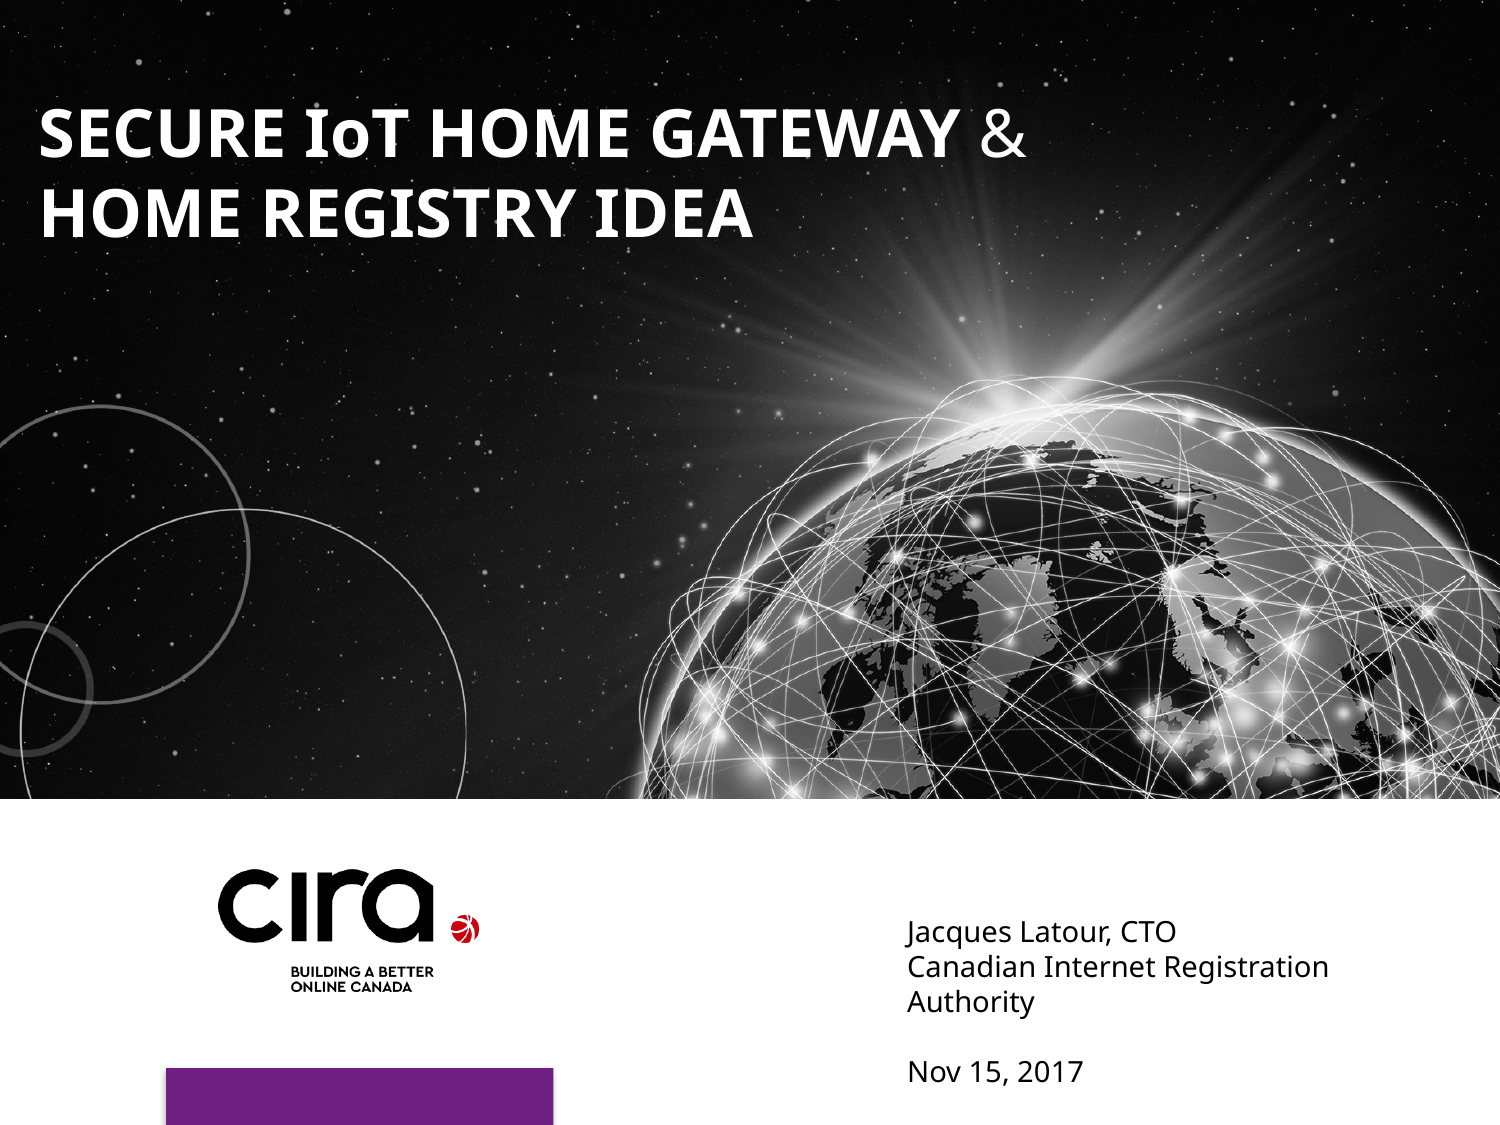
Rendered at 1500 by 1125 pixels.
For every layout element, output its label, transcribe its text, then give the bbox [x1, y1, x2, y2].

subtitle Jacques Latour, CTO Canadian Internet Registration Authority Nov 15, 2017 [892, 905, 1457, 1125]
title Secure IoT Home Gateway & Home Registry Idea [23, 0, 1447, 433]
picture [0, 0, 23, 404]
picture [218, 869, 479, 992]
picture [0, 0, 1500, 799]
